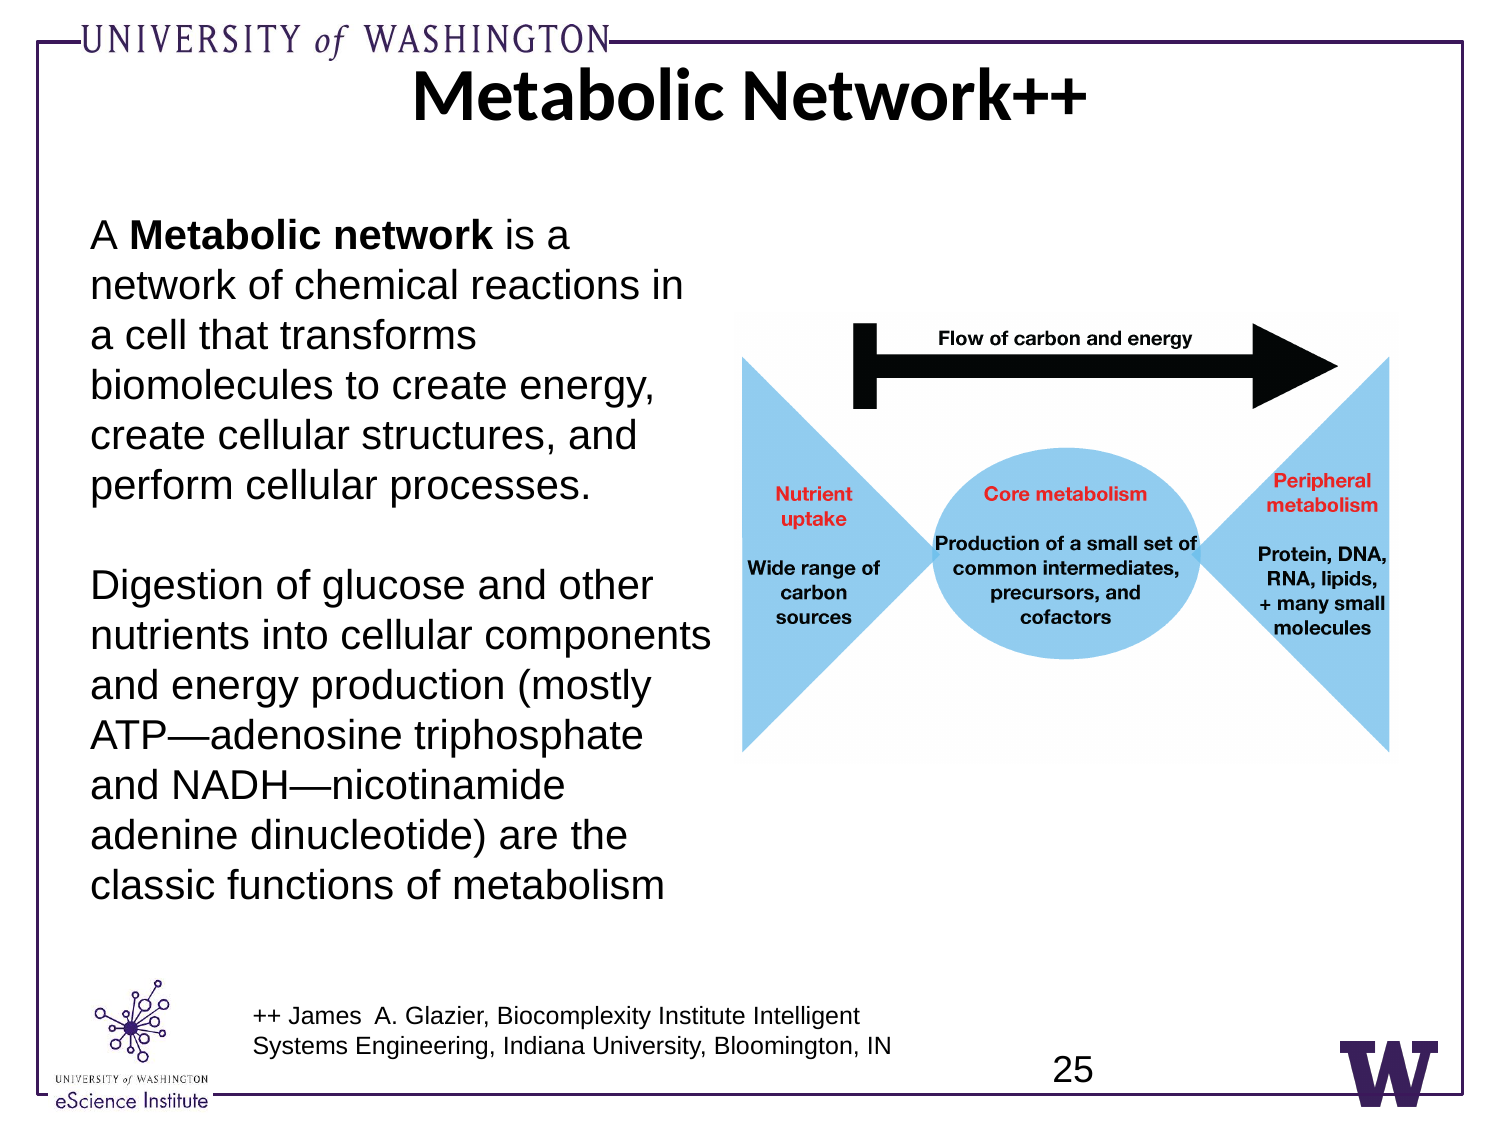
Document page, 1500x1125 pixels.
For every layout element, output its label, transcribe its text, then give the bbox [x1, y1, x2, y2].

picture [48, 978, 213, 1113]
text_box ++ James A. Glazier, Biocomplexity Institute Intelligent Systems Engineering, Indiana University, Bloomington, IN [237, 991, 913, 1067]
picture [734, 312, 1399, 764]
slide_number 25 [1037, 1037, 1325, 1098]
title Metabolic Network++ [75, 37, 1425, 175]
picture [81, 24, 609, 37]
text_box A Metabolic network is a network of chemical reactions in a cell that transforms biomolecules to create energy, create cellular structures, and perform cellular processes. Digestion of glucose and other nutrients into cellular components and energy production (mostly ATP—adenosine triphosphate and NADH—nicotinamide adenine dinucleotide) are the classic functions of metabolism [74, 199, 730, 916]
picture [1340, 1041, 1438, 1093]
picture [1340, 1096, 1438, 1107]
